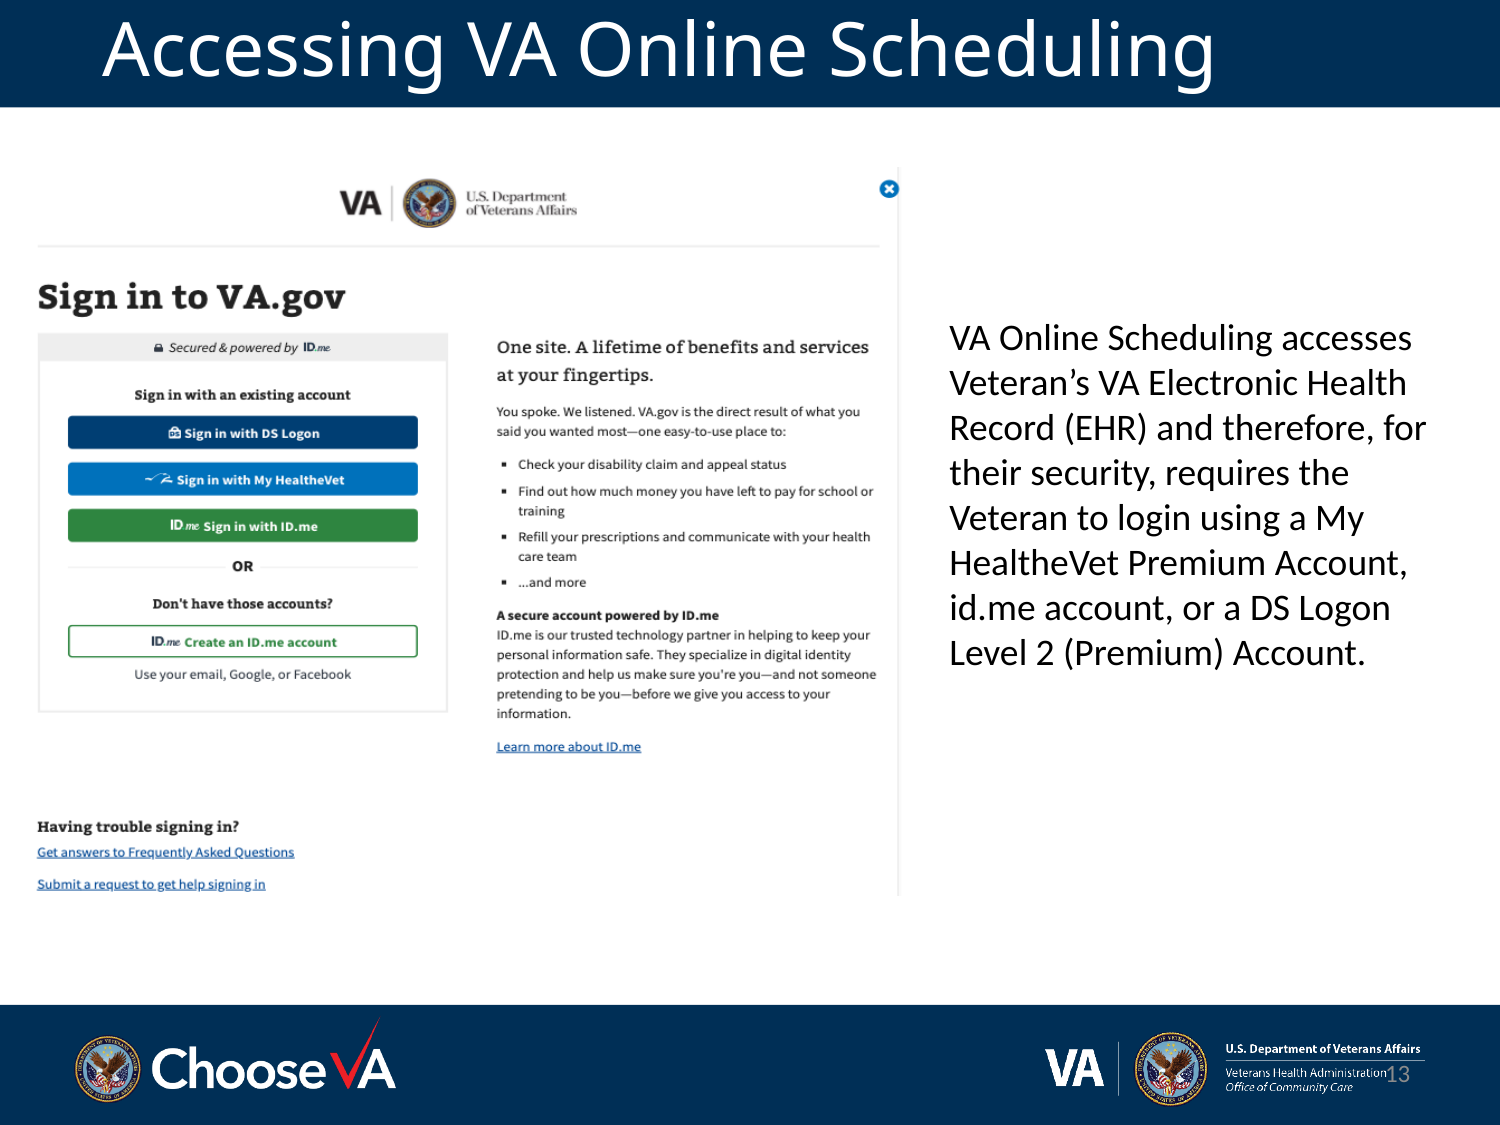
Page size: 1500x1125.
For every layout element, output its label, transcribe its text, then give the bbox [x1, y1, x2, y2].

picture [1045, 1028, 1425, 1109]
picture [19, 167, 902, 896]
text_box Accessing VA Online Scheduling [87, 0, 1382, 108]
list VA Online Scheduling accesses Veteran’s VA Electronic Health Record (EHR) and therefore, for their security, requires the Veteran to login using a My HealtheVet Premium Account, id.me account, or a DS Logon Level 2 (Premium) Account. [934, 305, 1450, 735]
picture [74, 1015, 396, 1103]
slide_number 13 [1306, 1042, 1426, 1103]
